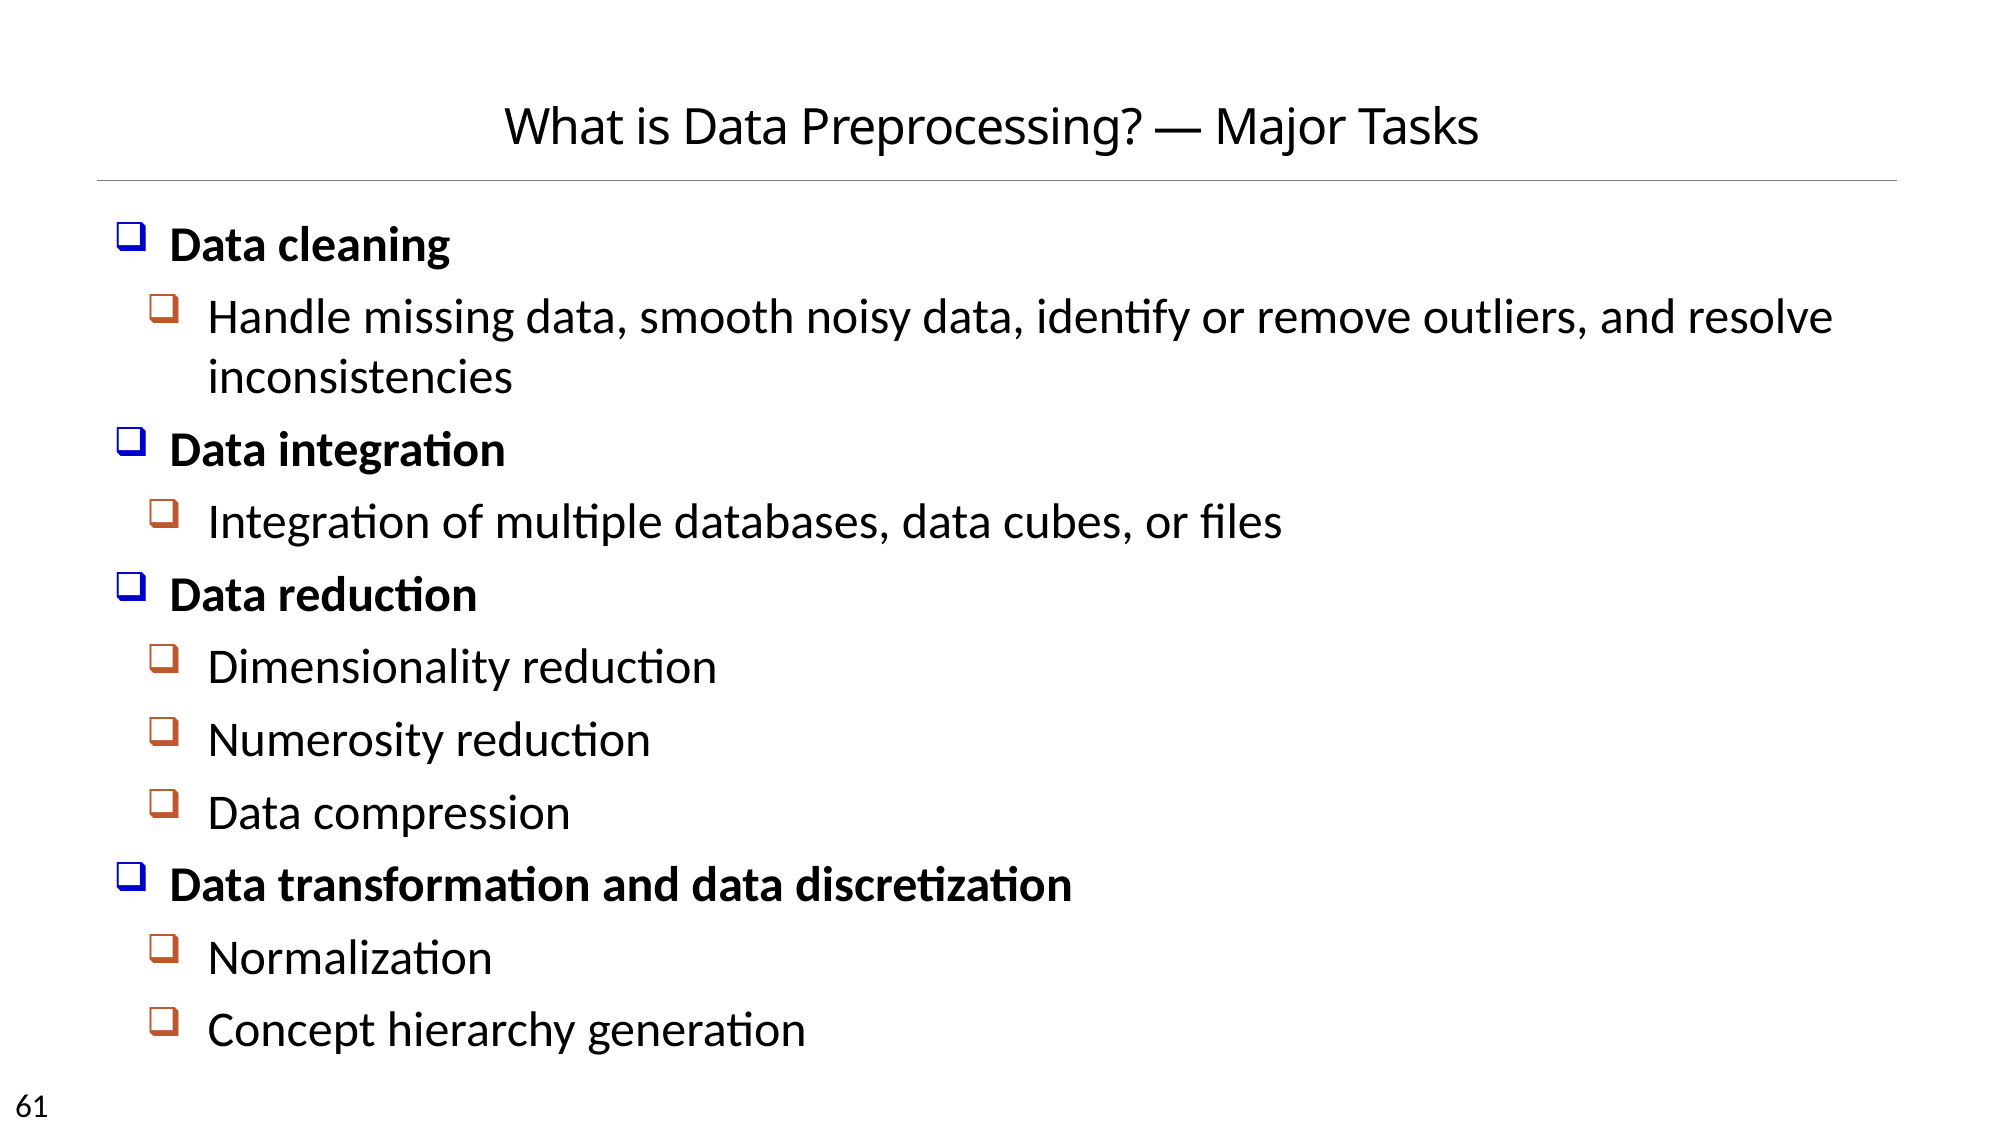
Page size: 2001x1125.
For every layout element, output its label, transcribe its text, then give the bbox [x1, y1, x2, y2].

list Data cleaning Handle missing data, smooth noisy data, identify or remove outliers, and resolve inconsistencies Data integration Integration of multiple databases, data cubes, or files Data reduction Dimensionality reduction Numerosity reduction Data compression Data transformation and data discretization Normalization Concept hierarchy generation [98, 203, 1875, 1066]
title What is Data Preprocessing? — Major Tasks [98, 50, 1899, 163]
